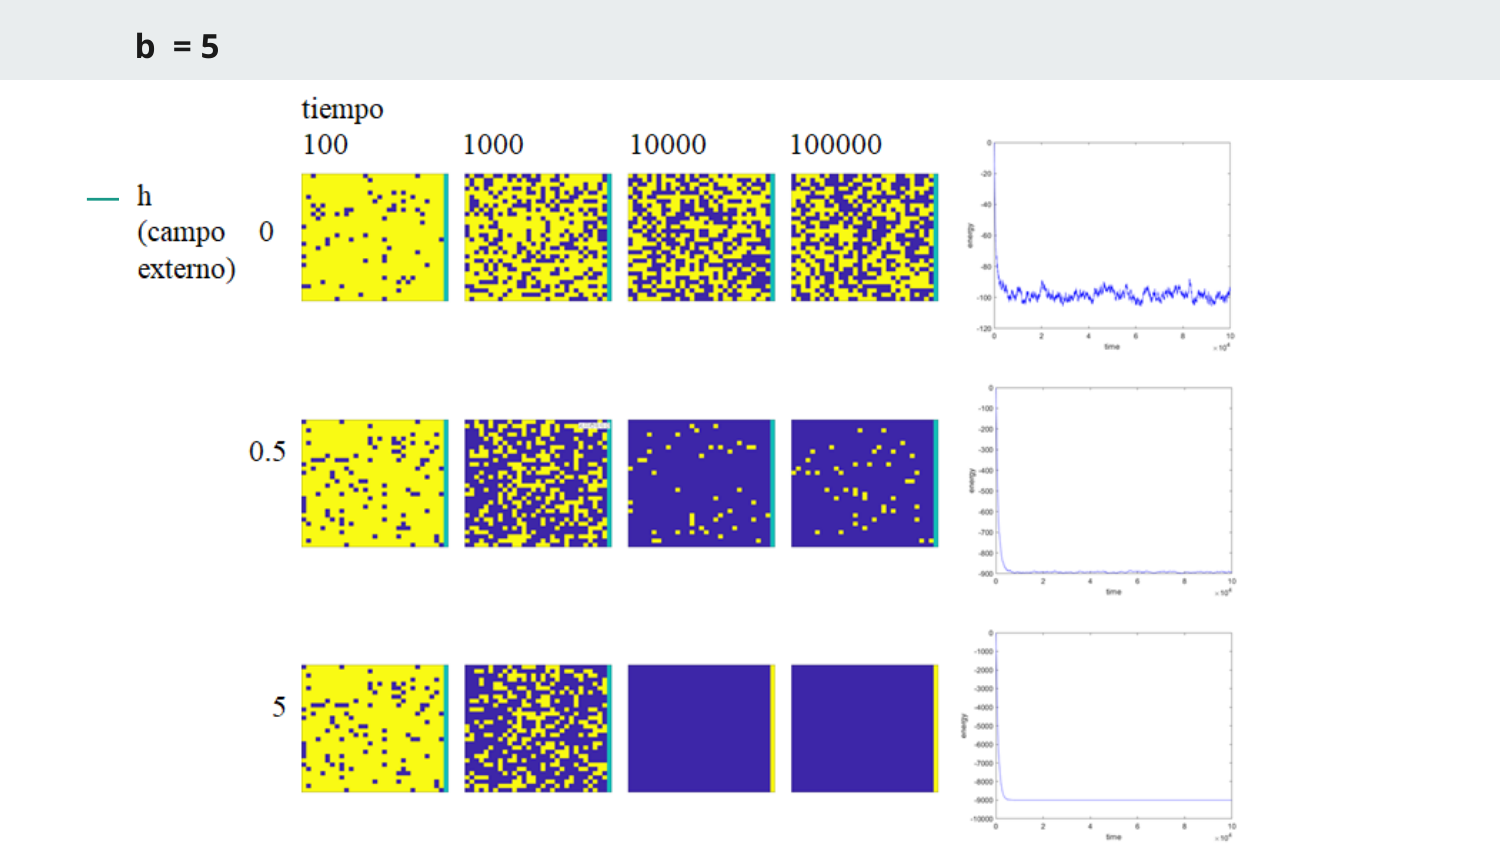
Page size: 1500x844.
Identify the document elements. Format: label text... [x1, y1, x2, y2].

text_box b = 5 [119, 10, 1396, 80]
picture [119, 80, 1261, 844]
